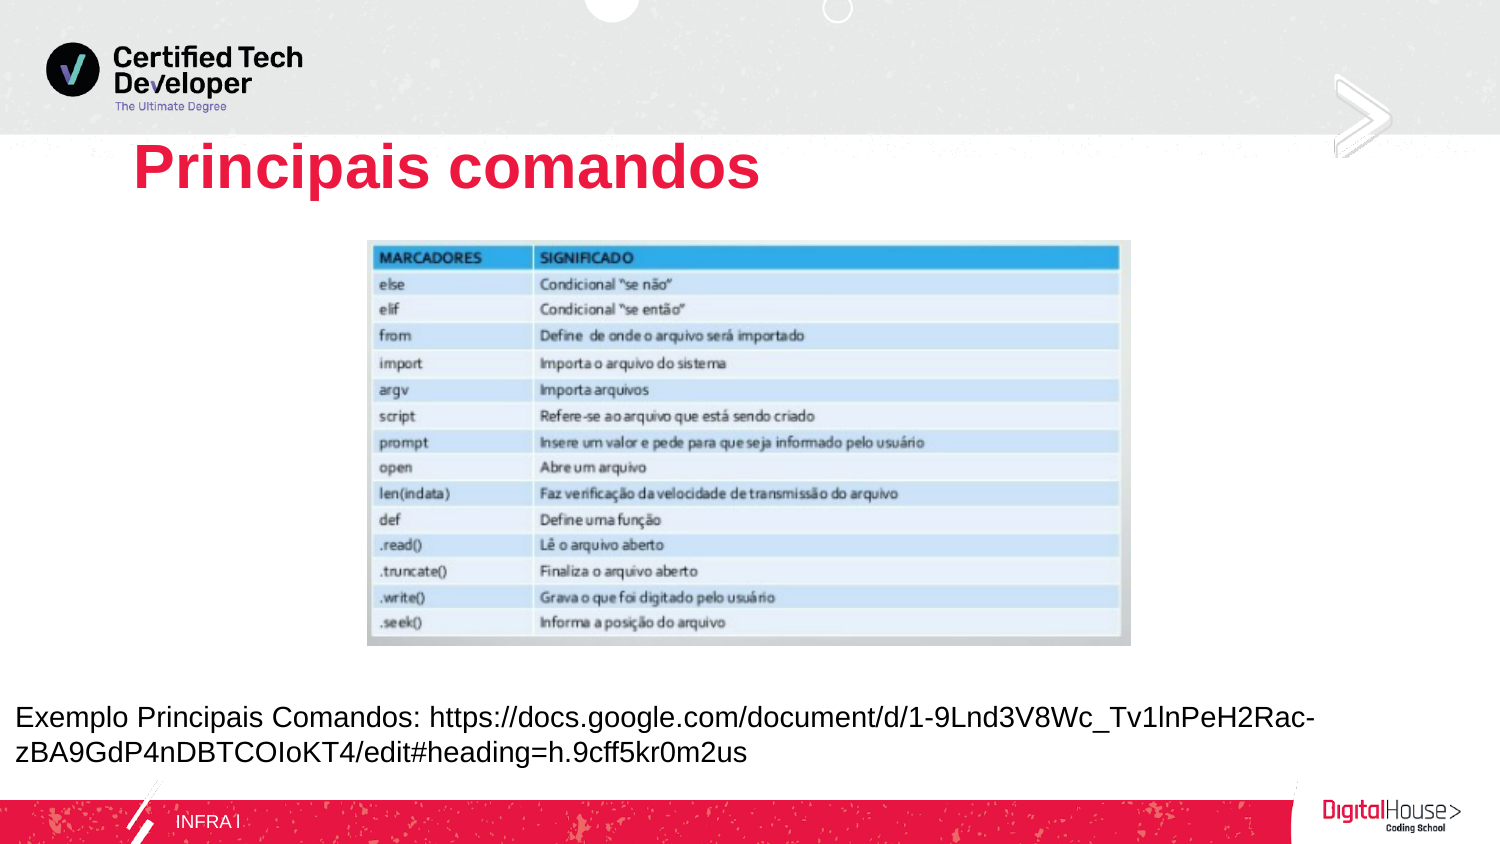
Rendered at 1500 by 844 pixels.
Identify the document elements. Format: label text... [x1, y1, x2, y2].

text_box Principais comandos [118, 105, 1380, 232]
picture [0, 0, 1500, 158]
picture [367, 240, 1131, 646]
picture [0, 780, 1500, 844]
text_box Exemplo Principais Comandos: https://docs.google.com/document/d/1-9Lnd3V8Wc_Tv1lnPeH2Rac-zBA9GdP4nDBTCOIoKT4/edit#heading=h.9cff5kr0m2us [0, 683, 1471, 784]
